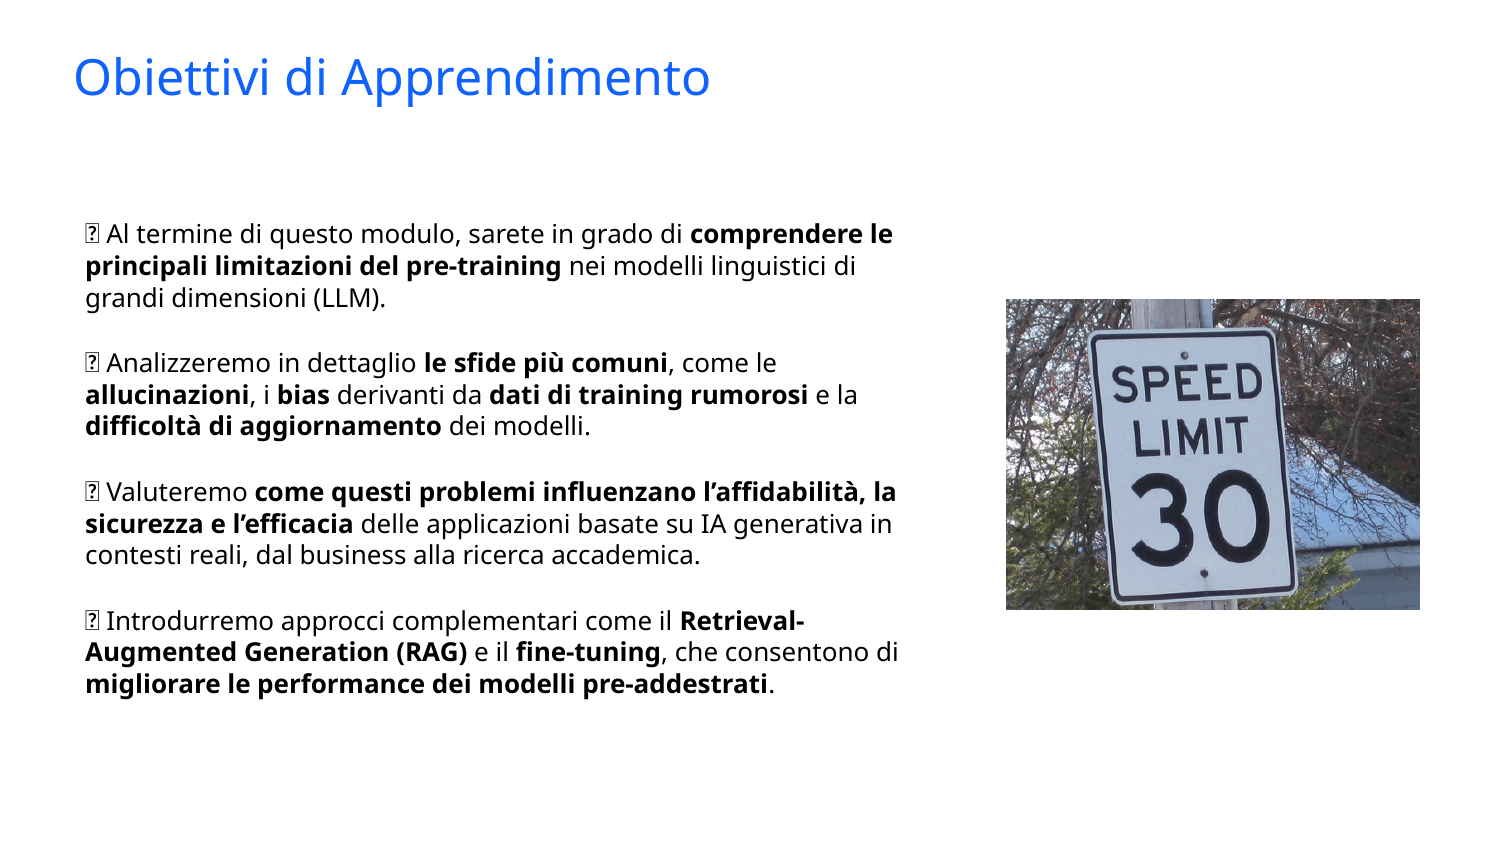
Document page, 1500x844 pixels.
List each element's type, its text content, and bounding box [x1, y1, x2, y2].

text_box Obiettivi di Apprendimento [73, 44, 713, 106]
text_box 🎯 Al termine di questo modulo, sarete in grado di comprendere le principali limitazioni del pre-training nei modelli linguistici di grandi dimensioni (LLM). 🎯 Analizzeremo in dettaglio le sfide più comuni, come le allucinazioni, i bias derivanti da dati di training rumorosi e la difficoltà di aggiornamento dei modelli. 🎯 Valuteremo come questi problemi influenzano l’affidabilità, la sicurezza e l’efficacia delle applicazioni basate su IA generativa in contesti reali, dal business alla ricerca accademica. 🎯 Introdurremo approcci complementari come il Retrieval-Augmented Generation (RAG) e il fine-tuning, che consentono di migliorare le performance dei modelli pre-addestrati. [70, 207, 927, 706]
picture [1006, 299, 1420, 610]
